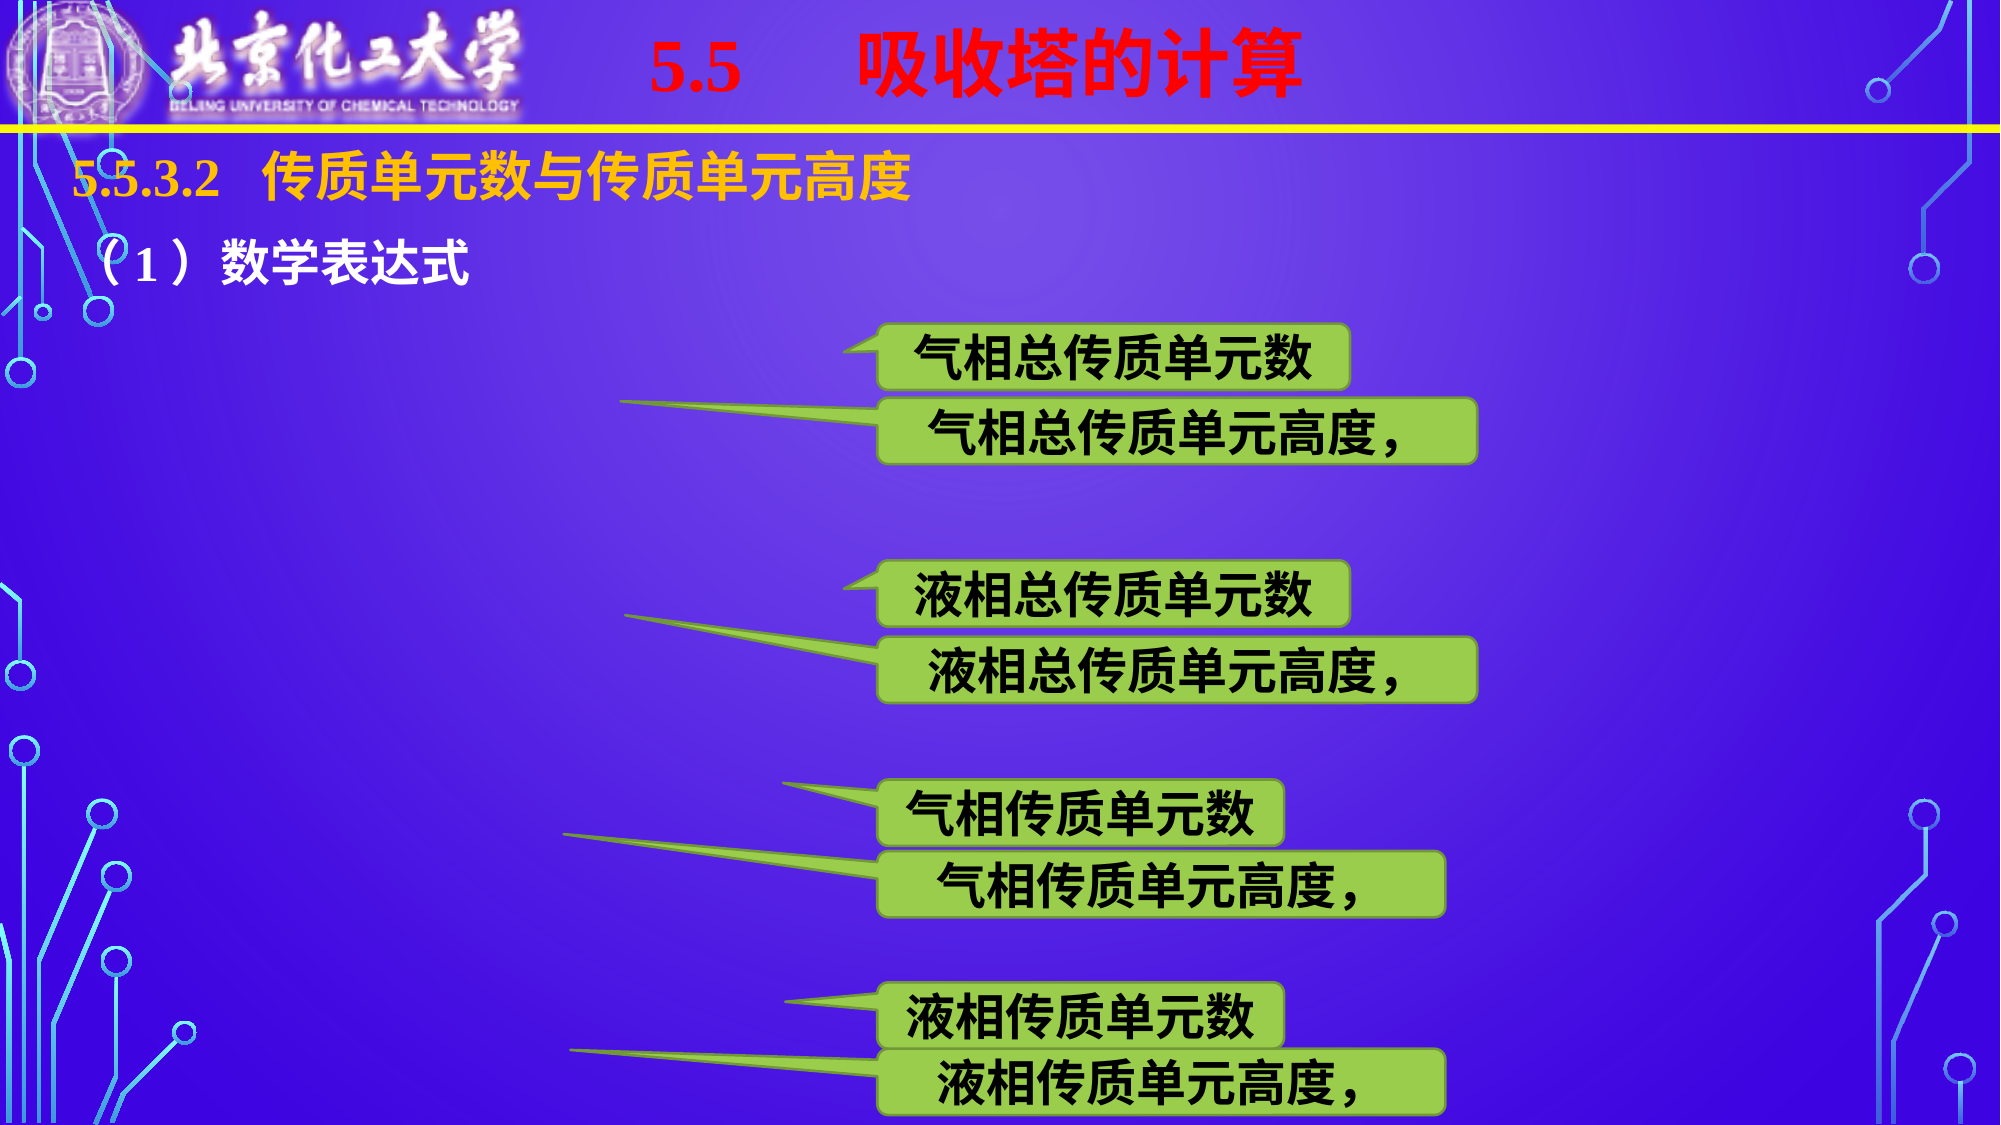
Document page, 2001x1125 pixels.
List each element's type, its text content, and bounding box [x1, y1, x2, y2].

text_box 液相总传质单元数 [842, 559, 1352, 628]
text_box 5.5 吸收塔的计算 [634, 8, 1451, 114]
text_box 气相传质单元数 [781, 778, 1286, 848]
text_box 气相总传质单元数 [842, 322, 1352, 392]
picture [5, 0, 531, 124]
text_box 液相传质单元数 [784, 981, 1286, 1050]
